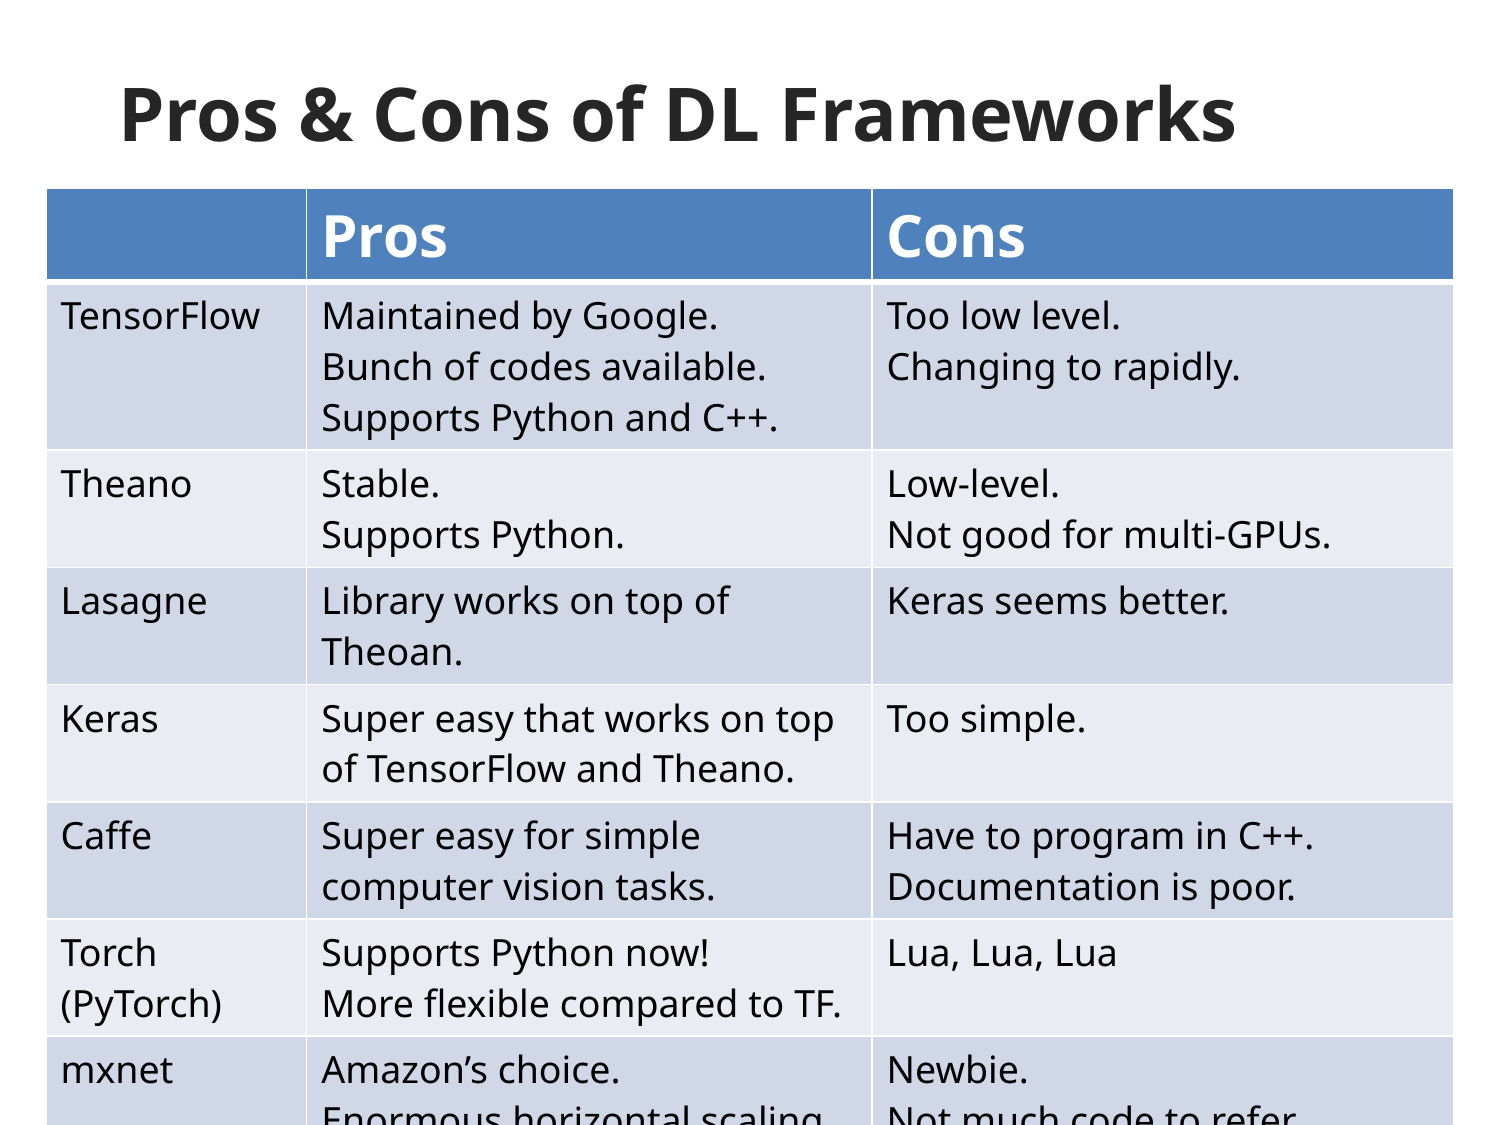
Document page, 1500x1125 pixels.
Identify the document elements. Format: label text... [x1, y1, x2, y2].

table_cell Newbie. Not much code to refer. [873, 1037, 1453, 1125]
table_cell Amazon’s choice. Enormous horizontal scaling capabilites!! [307, 1037, 871, 1125]
table_cell Too low level. Changing to rapidly. [873, 285, 1453, 449]
table_cell Lua, Lua, Lua [873, 920, 1453, 1035]
table_cell Super easy for simple computer vision tasks. [307, 803, 871, 918]
table_cell Have to program in C++. Documentation is poor. [873, 803, 1453, 918]
table_cell Lasagne [47, 568, 306, 684]
table_cell Caffe [47, 803, 306, 918]
title Pros & Cons of DL Frameworks [103, 59, 1397, 165]
table_cell TensorFlow [47, 285, 306, 449]
table_cell Library works on top of Theoan. [307, 568, 871, 684]
table_cell Torch (PyTorch) [47, 920, 306, 1035]
table_cell Supports Python now! More flexible compared to TF. [307, 920, 871, 1035]
table_header [47, 189, 306, 279]
table_header Cons [873, 189, 1453, 279]
table_cell Keras seems better. [873, 568, 1453, 684]
table_cell Stable. Supports Python. [307, 451, 871, 567]
table_header Pros [307, 189, 871, 279]
table_cell Too simple. [873, 685, 1453, 801]
table_cell mxnet [47, 1037, 306, 1125]
table_cell Keras [47, 685, 306, 801]
table_cell Maintained by Google. Bunch of codes available. Supports Python and C++. [307, 285, 871, 449]
table_cell Super easy that works on top of TensorFlow and Theano. [307, 685, 871, 801]
table_cell Theano [47, 451, 306, 567]
table_cell Low-level. Not good for multi-GPUs. [873, 451, 1453, 567]
